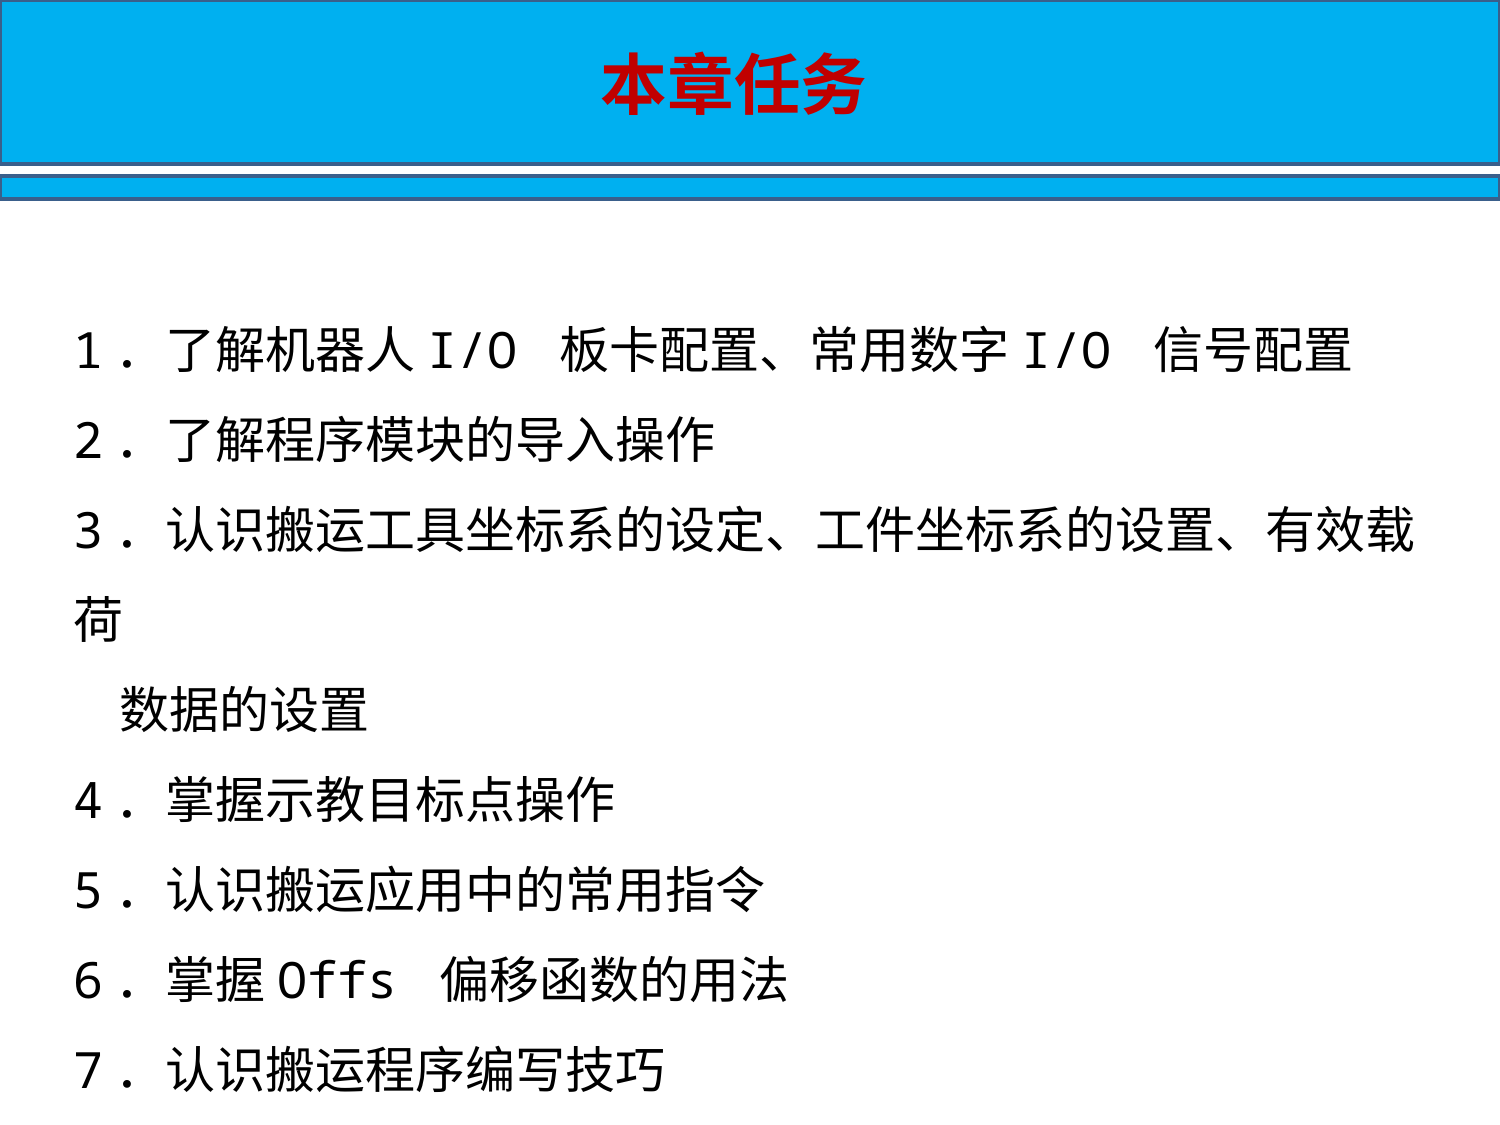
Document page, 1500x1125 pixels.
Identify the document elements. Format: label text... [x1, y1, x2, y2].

text_box 本章任务 [585, 35, 914, 130]
text_box 1．了解机器人I/O 板卡配置、常用数字I/O 信号配置 2．了解程序模块的导入操作 3．认识搬运工具坐标系的设定、工件坐标系的设置、有效载荷 数据的设置 4．掌握示教目标点操作 5．认识搬运应用中的常用指令 6．掌握Offs 偏移函数的用法 7．认识搬运程序编写技巧 [58, 281, 1465, 1106]
text_box [0, 0, 1500, 166]
text_box [0, 174, 1500, 201]
